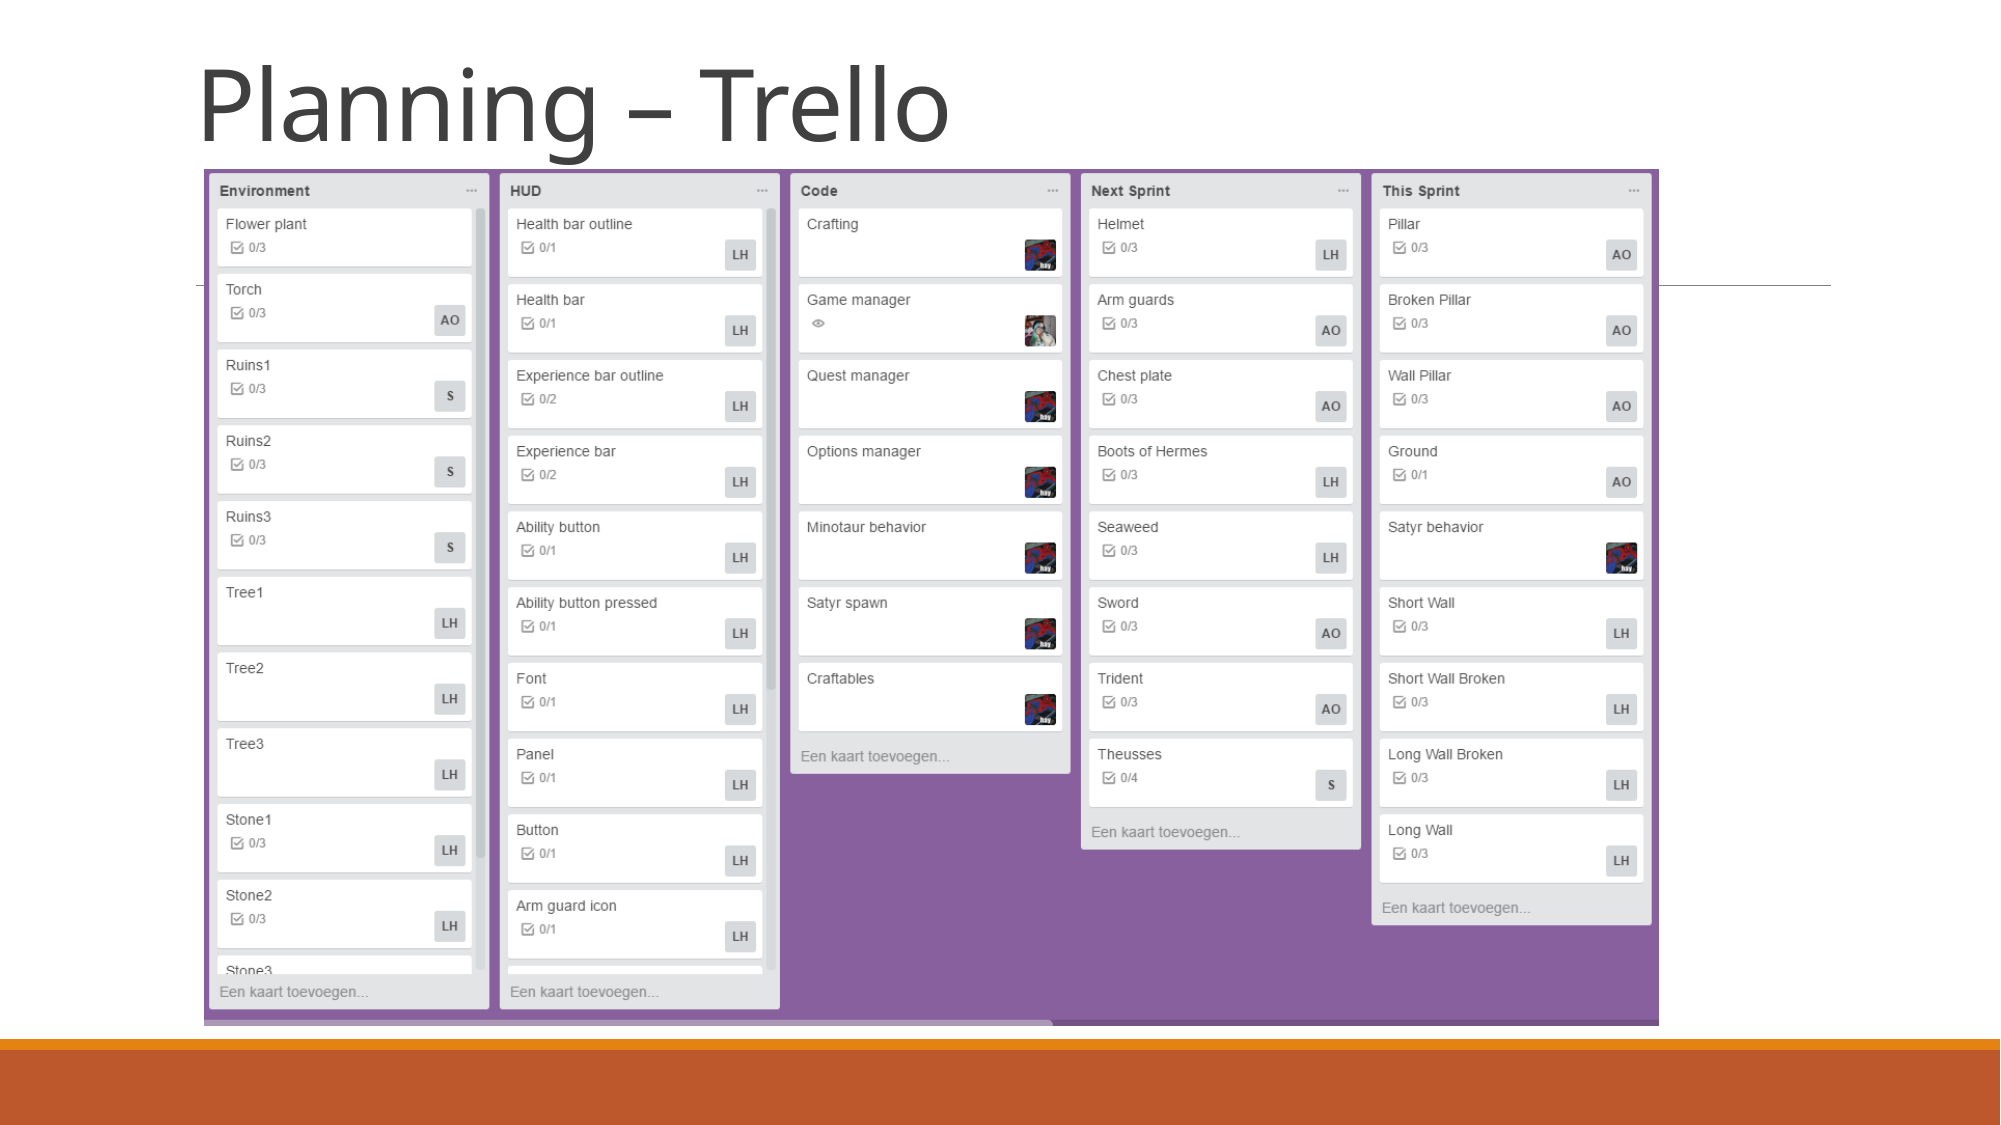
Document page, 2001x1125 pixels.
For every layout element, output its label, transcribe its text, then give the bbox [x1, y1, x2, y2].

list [204, 168, 1659, 1027]
title Planning – Trello [180, 47, 1830, 170]
